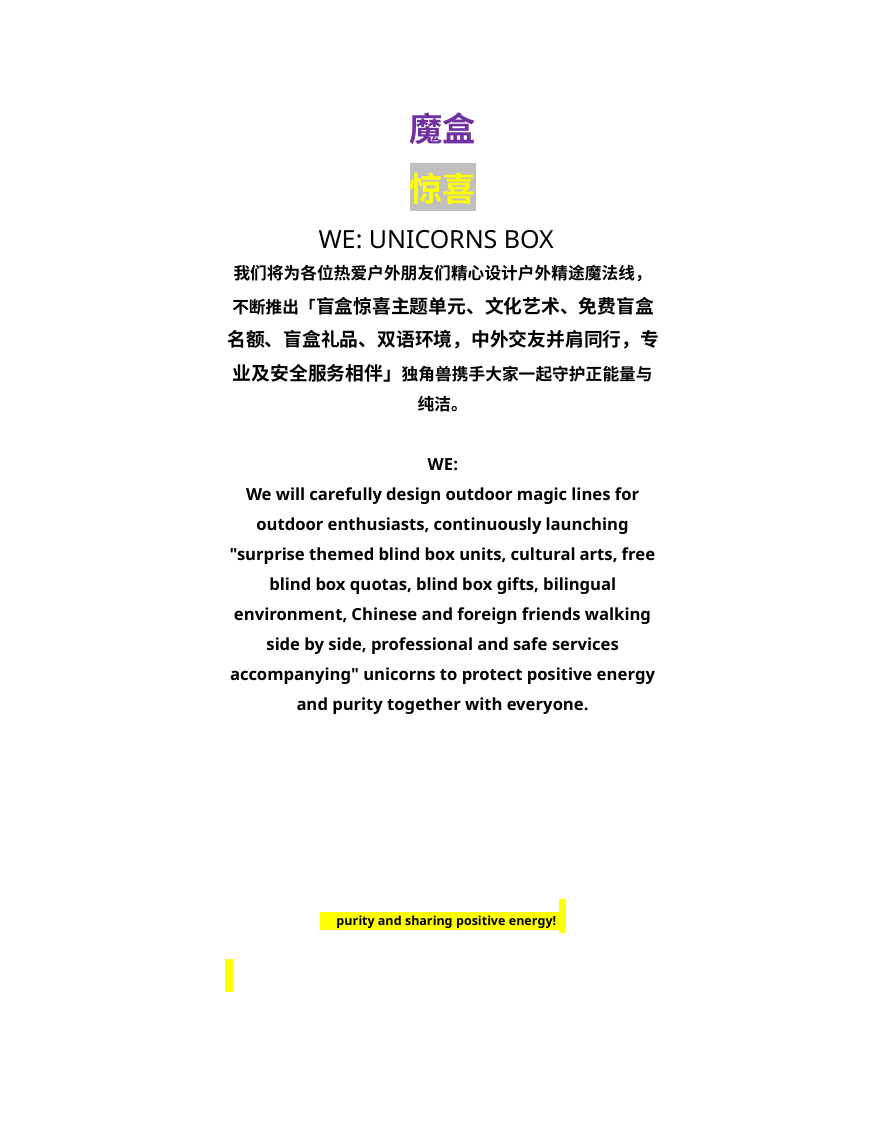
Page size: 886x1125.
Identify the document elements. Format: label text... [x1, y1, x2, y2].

text_box 魔盒 惊喜 WE: UNICORNS BOX 我们将为各位热爱户外朋友们精心设计户外精途魔法线，不断推出「盲盒惊喜主题单元、文化艺术、免费盲盒名额、盲盒礼品、双语环境，中外交友并肩同行，专业及安全服务相伴」独角兽携手大家一起守护正能量与纯洁。 WE: We will carefully design outdoor magic lines for outdoor enthusiasts, continuously launching "surprise themed blind box units, cultural arts, free blind box quotas, blind box gifts, bilingual environment, Chinese and foreign friends walking side by side, professional and safe services accompanying" unicorns to protect positive energy and purity together with everyone. purity and sharing positive energy! [210, 81, 676, 1076]
